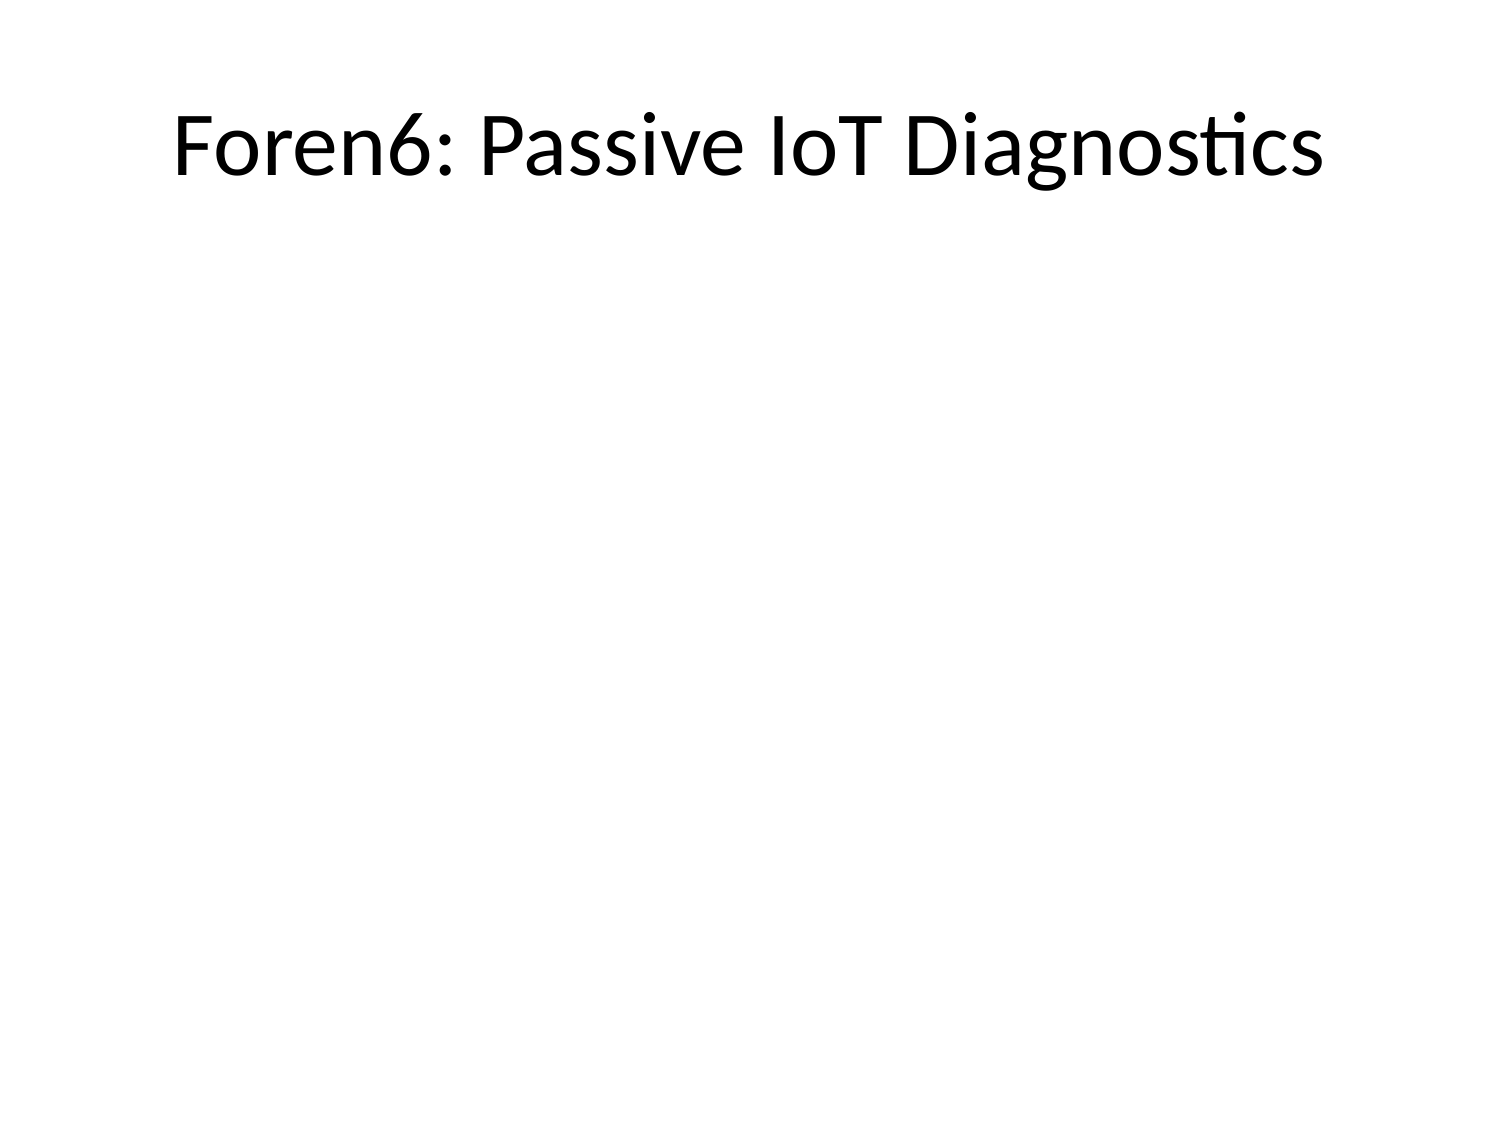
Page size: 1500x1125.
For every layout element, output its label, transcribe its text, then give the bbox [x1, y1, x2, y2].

title Foren6: Passive IoT Diagnostics [75, 45, 1425, 233]
